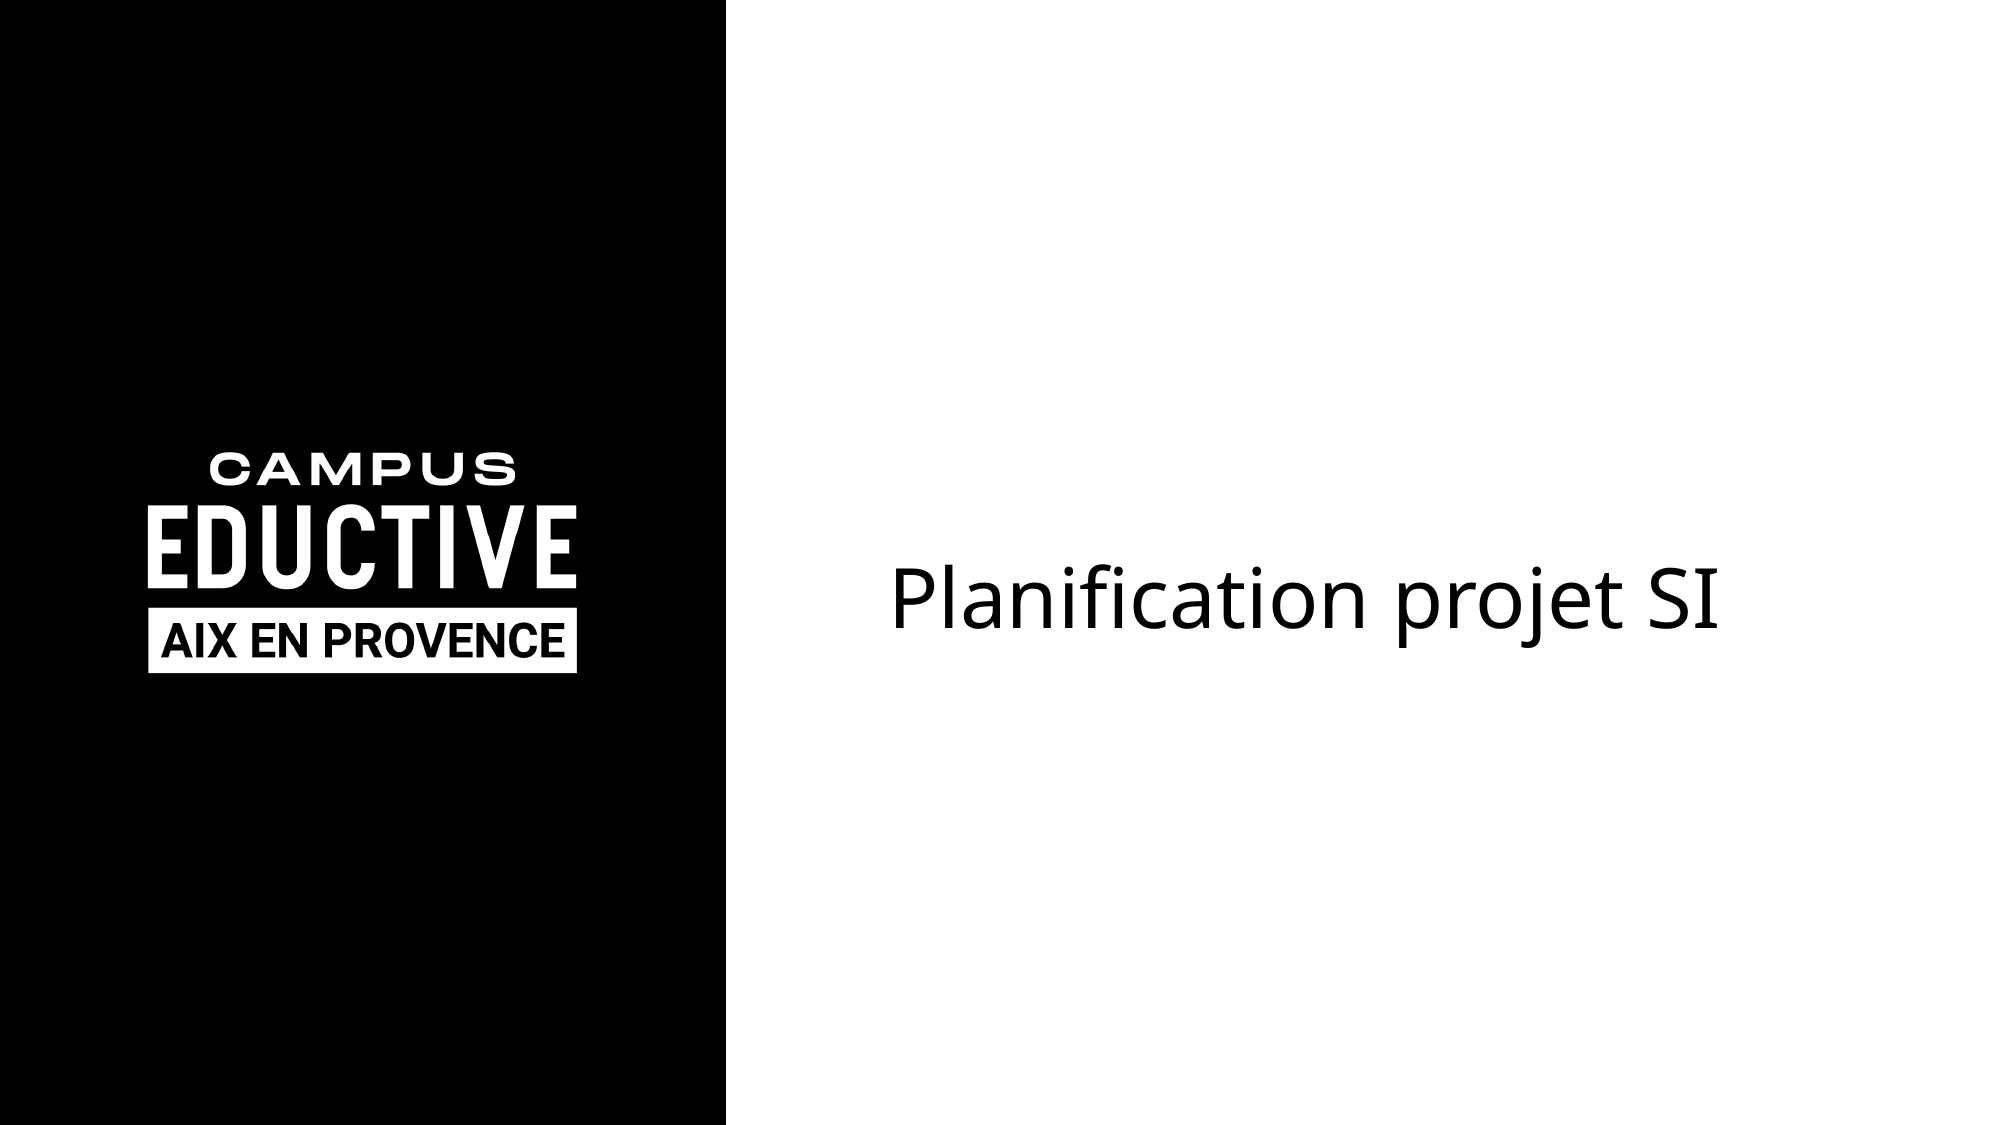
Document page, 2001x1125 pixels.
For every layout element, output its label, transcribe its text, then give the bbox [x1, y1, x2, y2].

list Planification projet SI [873, 538, 1848, 657]
picture [125, 435, 600, 690]
